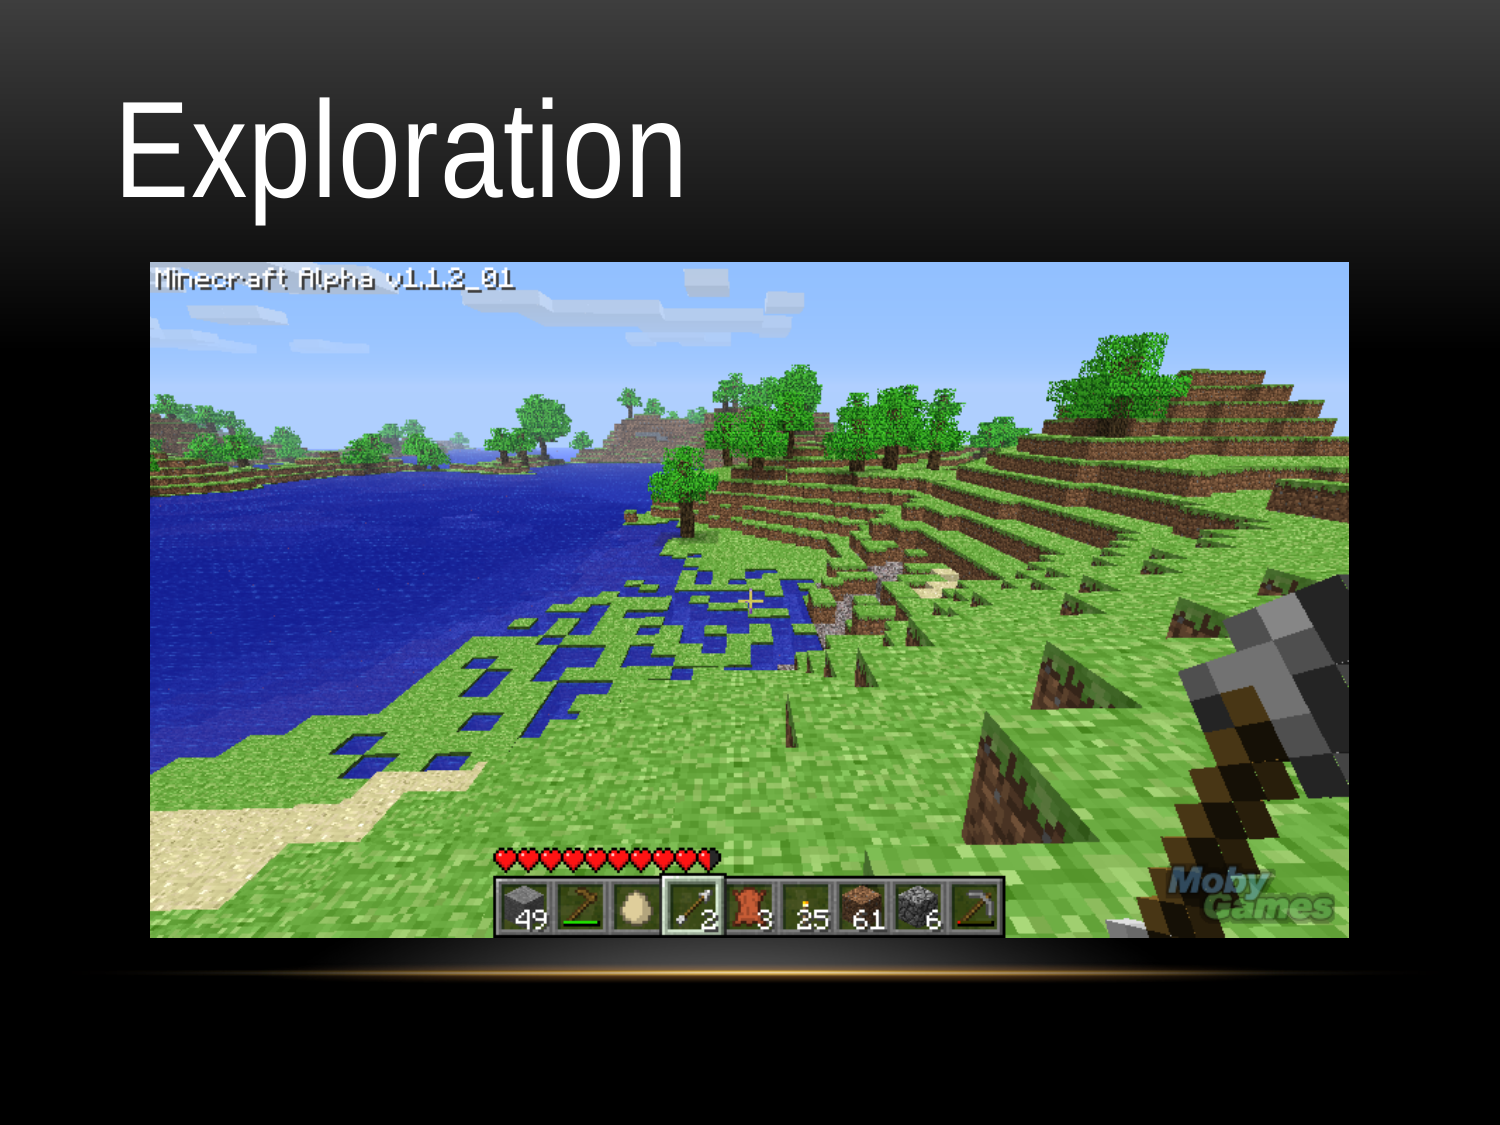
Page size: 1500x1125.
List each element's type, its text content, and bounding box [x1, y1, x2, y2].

title Exploration [99, 45, 1400, 233]
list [150, 262, 1350, 938]
picture [0, 0, 1500, 1125]
